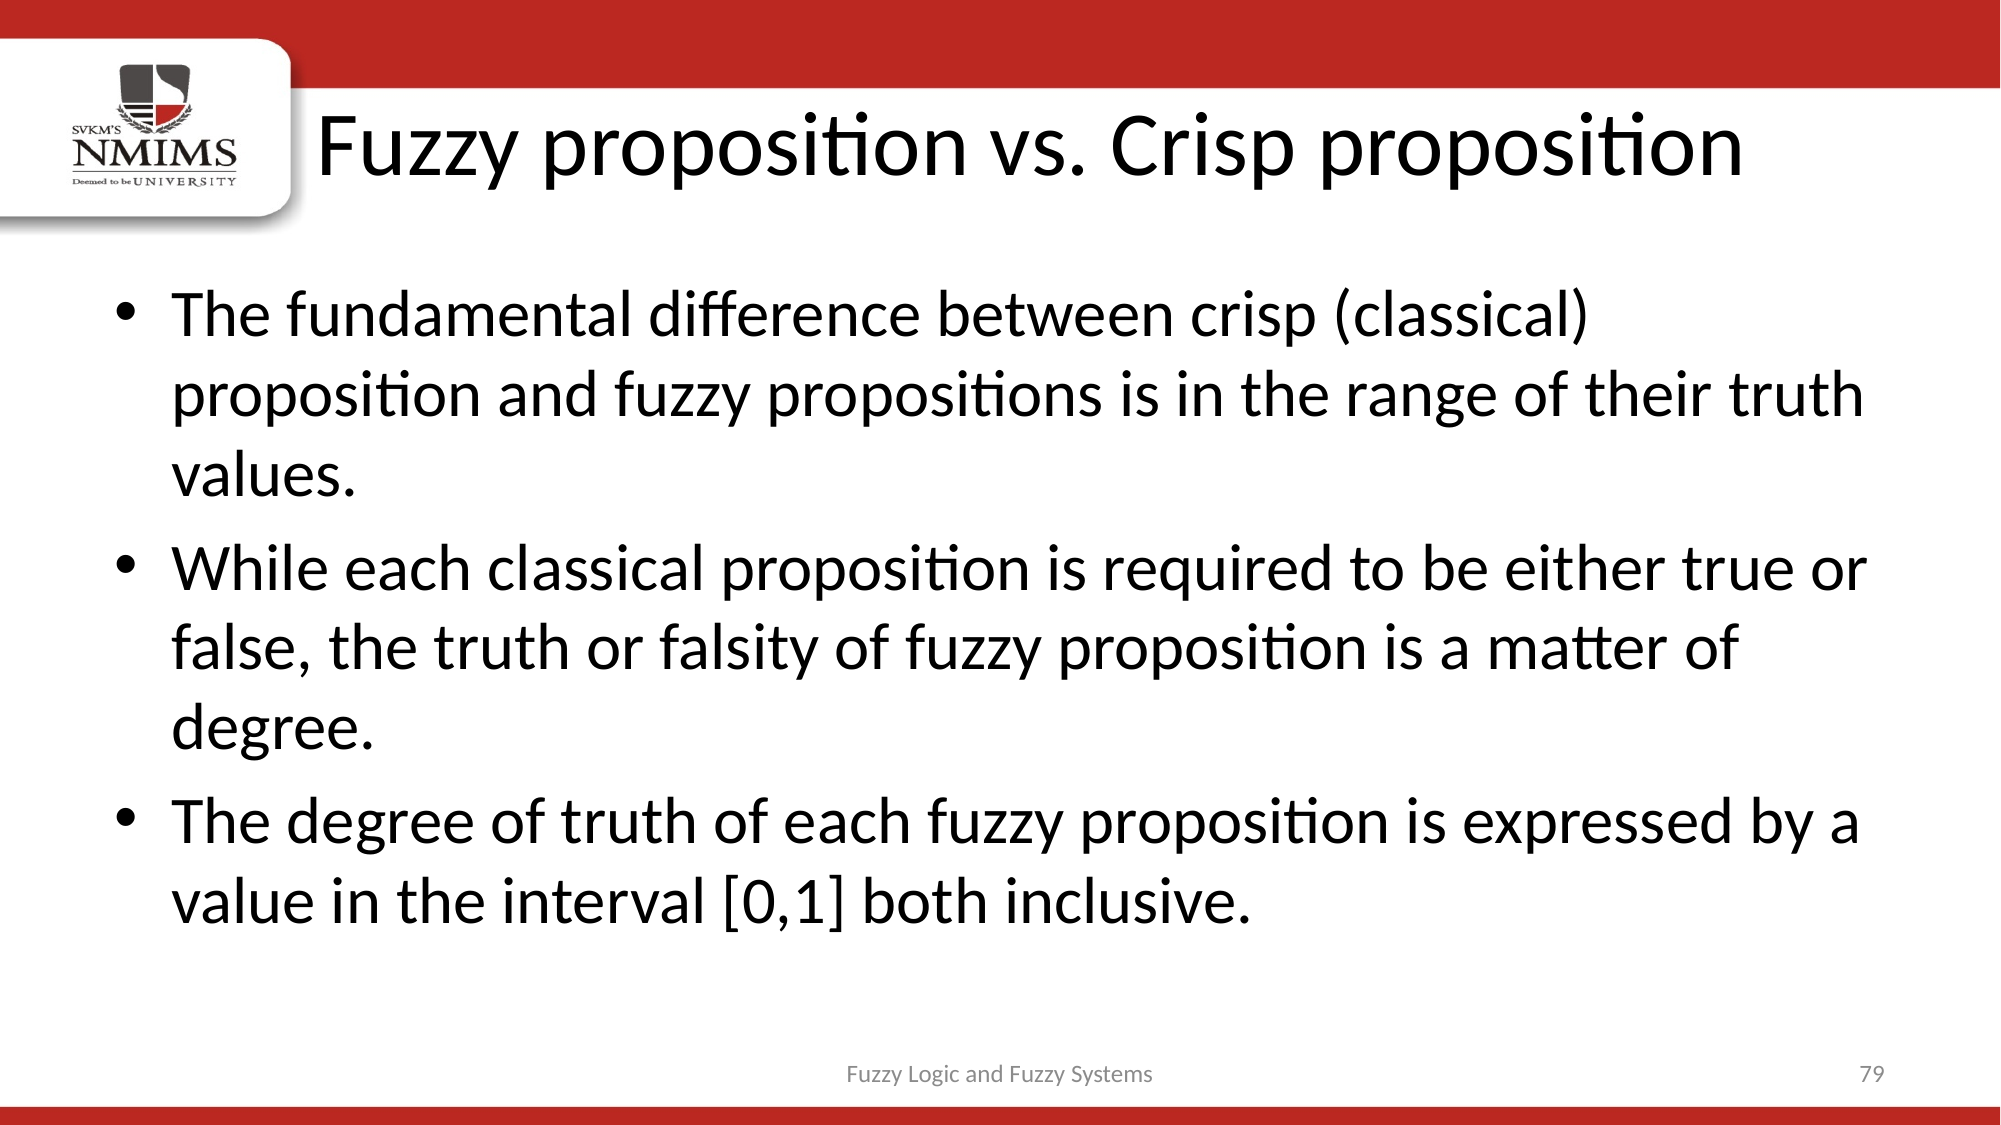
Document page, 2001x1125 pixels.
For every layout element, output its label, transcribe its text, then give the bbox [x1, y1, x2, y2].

footer Fuzzy Logic and Fuzzy Systems [683, 1042, 1317, 1103]
title Fuzzy proposition vs. Crisp proposition [164, 45, 1900, 233]
slide_number 79 [1433, 1042, 1900, 1103]
picture [0, 0, 2001, 1125]
list The fundamental difference between crisp (classical) proposition and fuzzy propositions is in the range of their truth values. While each classical proposition is required to be either true or false, the truth or falsity of fuzzy proposition is a matter of degree. The degree of truth of each fuzzy proposition is expressed by a value in the interval [0,1] both inclusive. [99, 262, 1900, 1005]
